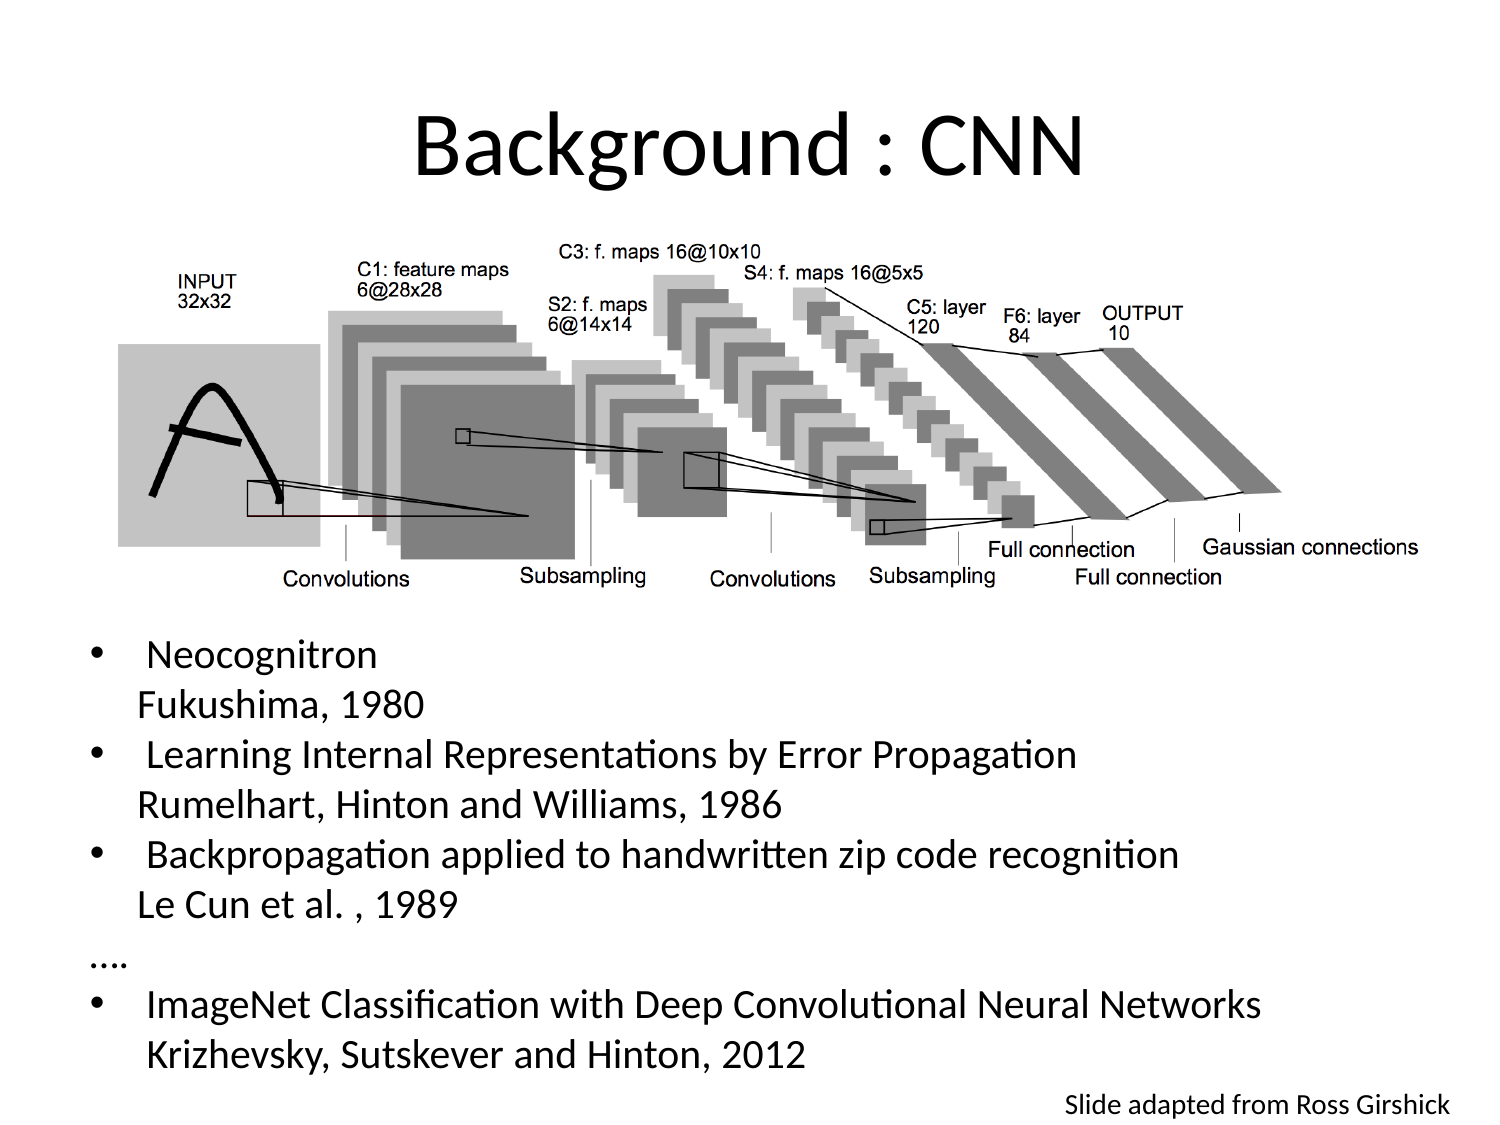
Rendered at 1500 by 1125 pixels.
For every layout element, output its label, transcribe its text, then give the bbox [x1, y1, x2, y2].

text_box Neocognitron Fukushima, 1980 Learning Internal Representations by Error Propagation Rumelhart, Hinton and Williams, 1986 Backpropagation applied to handwritten zip code recognition Le Cun et al. , 1989 …. ImageNet Classification with Deep Convolutional Neural Networks Krizhevsky, Sutskever and Hinton, 2012 [74, 619, 1425, 1085]
text_box Slide adapted from Ross Girshick [1049, 1077, 1500, 1125]
picture [105, 232, 1426, 595]
title Background : CNN [75, 45, 1425, 233]
